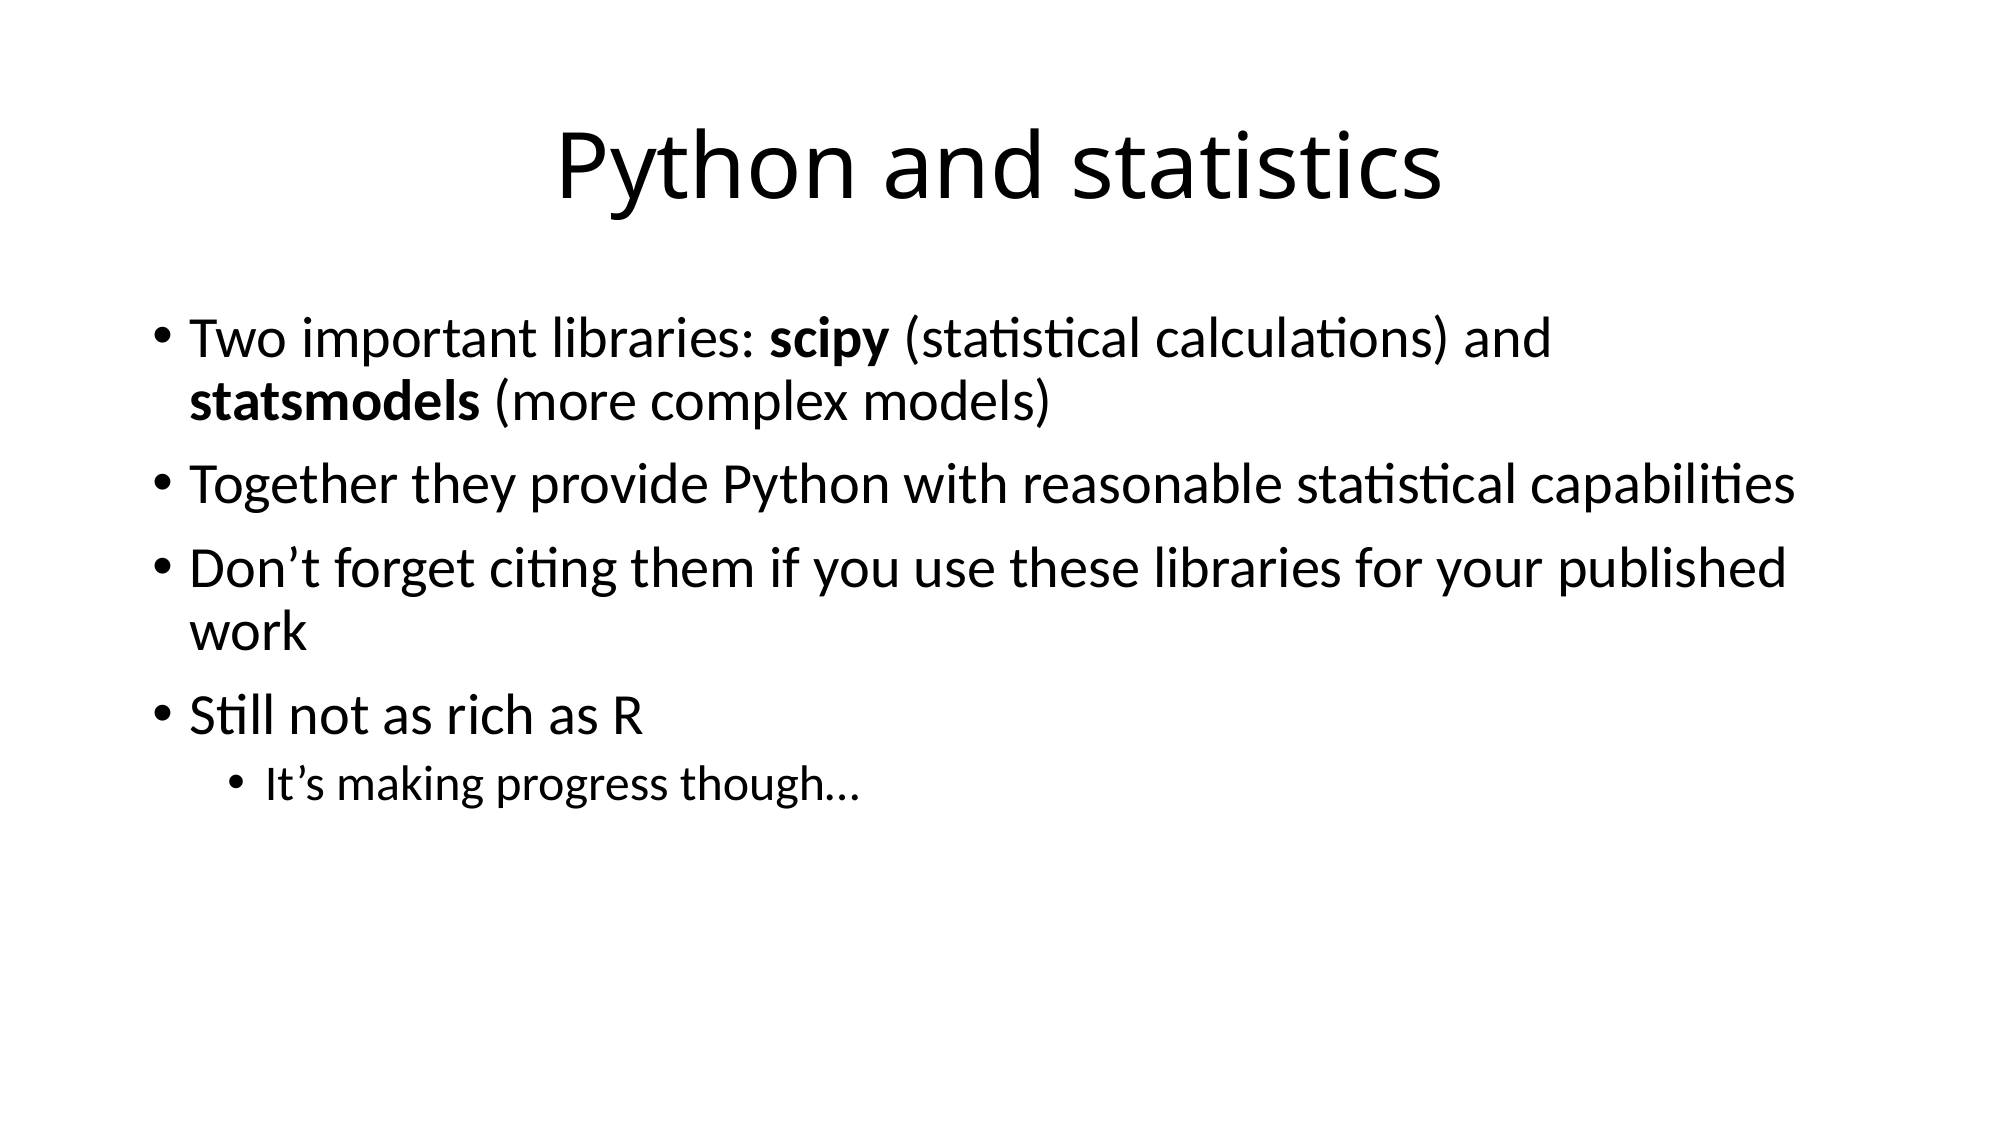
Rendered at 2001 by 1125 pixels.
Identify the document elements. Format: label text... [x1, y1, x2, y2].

title Python and statistics [137, 59, 1863, 278]
list Two important libraries: scipy (statistical calculations) and statsmodels (more complex models) Together they provide Python with reasonable statistical capabilities Don’t forget citing them if you use these libraries for your published work Still not as rich as R It’s making progress though… [137, 299, 1863, 1014]
